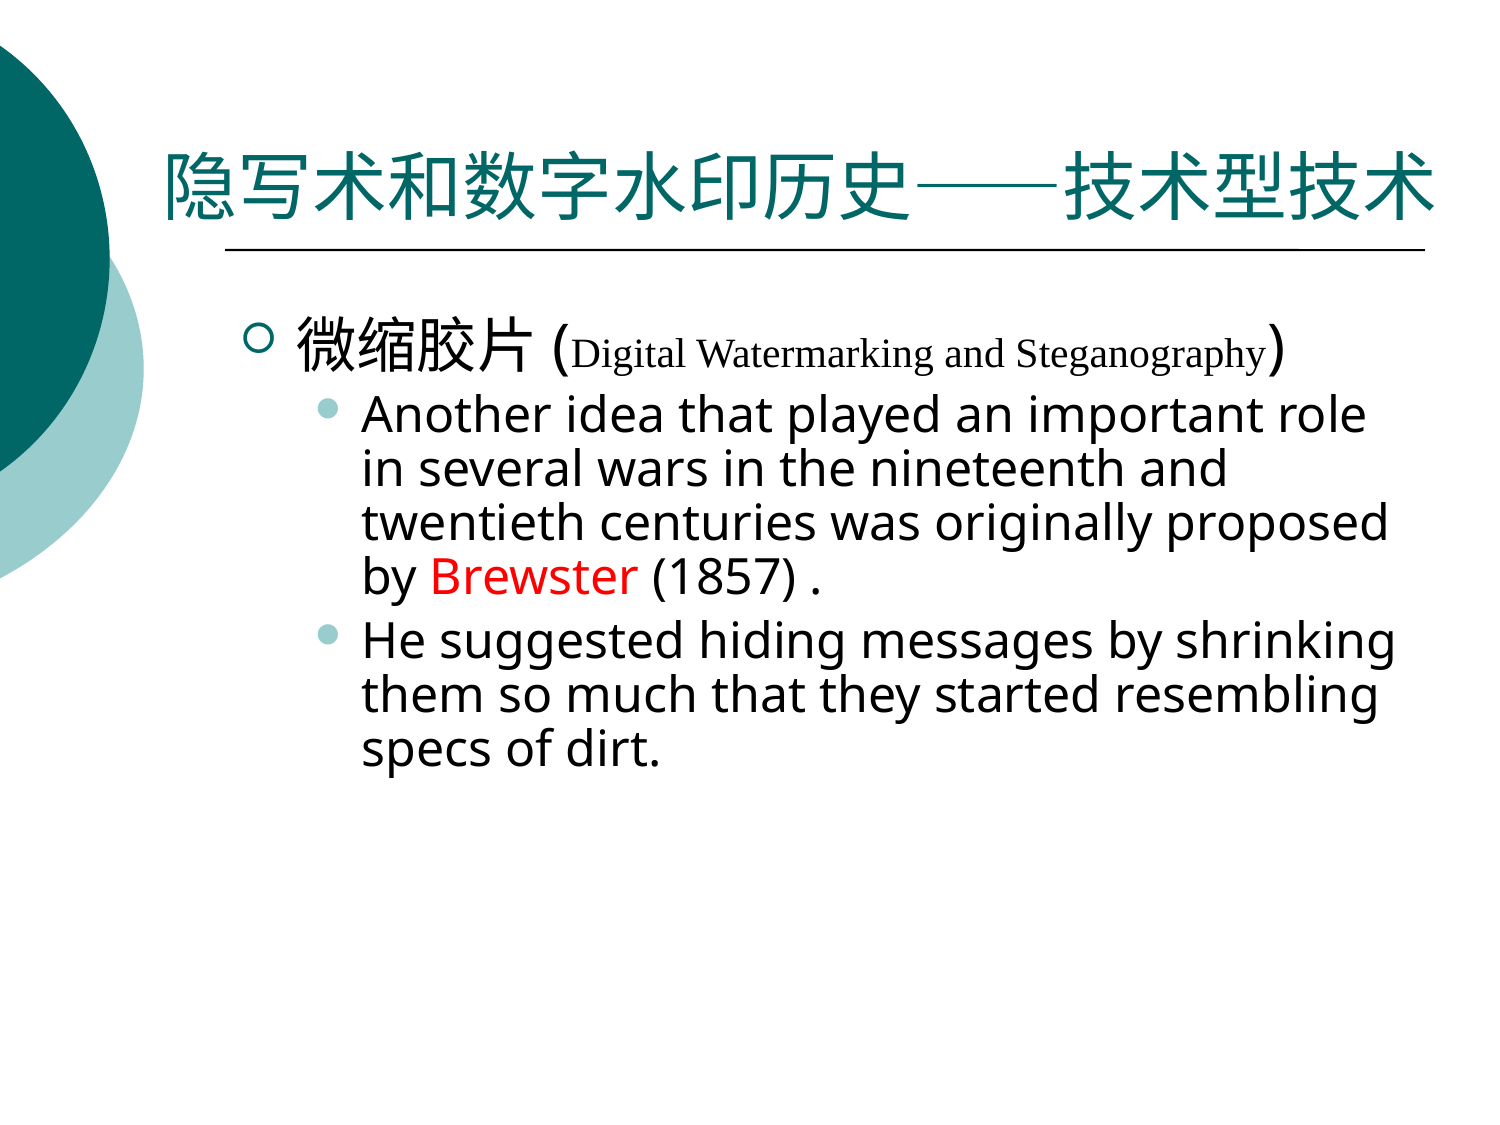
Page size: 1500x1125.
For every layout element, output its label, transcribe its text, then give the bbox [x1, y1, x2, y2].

title 隐写术和数字水印历史——技术型技术 [147, 49, 1465, 237]
list 微缩胶片(Digital Watermarking and Steganography) Another idea that played an important role in several wars in the nineteenth and twentieth centuries was originally proposed by Brewster (1857) . He suggested hiding messages by shrinking them so much that they started resembling specs of dirt. [224, 299, 1425, 975]
